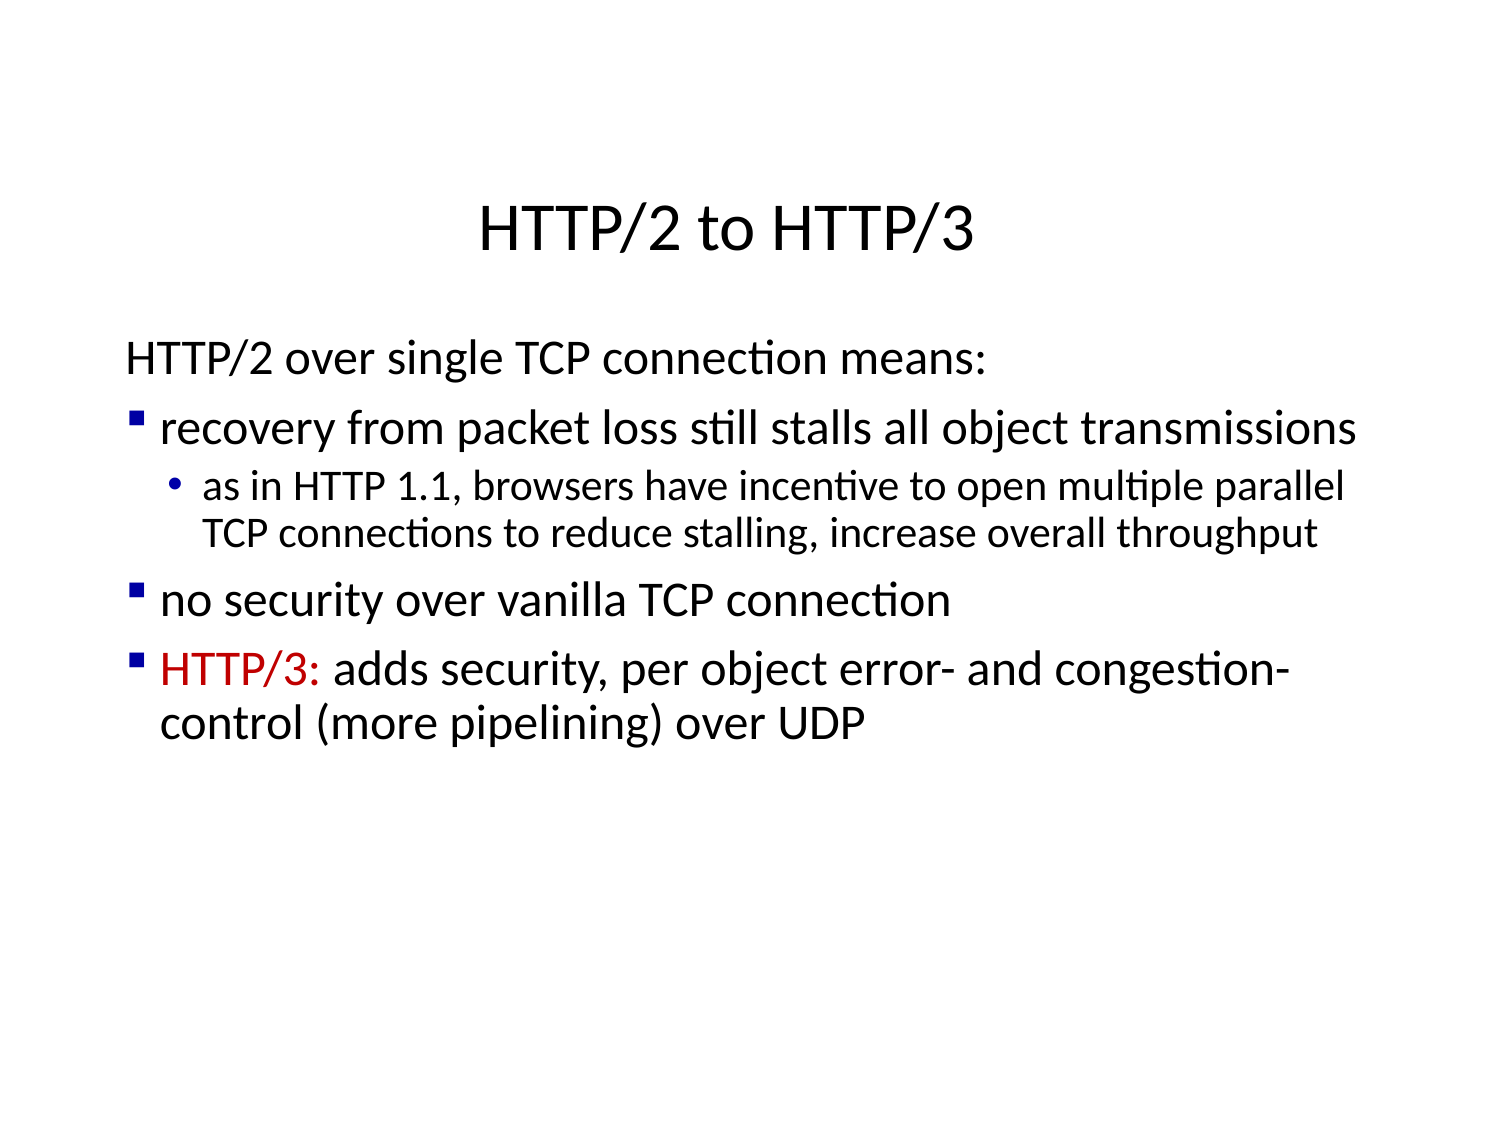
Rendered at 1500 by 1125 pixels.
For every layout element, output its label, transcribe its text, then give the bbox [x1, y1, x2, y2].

text_box HTTP/2 over single TCP connection means: recovery from packet loss still stalls all object transmissions as in HTTP 1.1, browsers have incentive to open multiple parallel TCP connections to reduce stalling, increase overall throughput no security over vanilla TCP connection HTTP/3: adds security, per object error- and congestion-control (more pipelining) over UDP [102, 323, 1390, 876]
title HTTP/2 to HTTP/3 [80, 168, 1374, 279]
